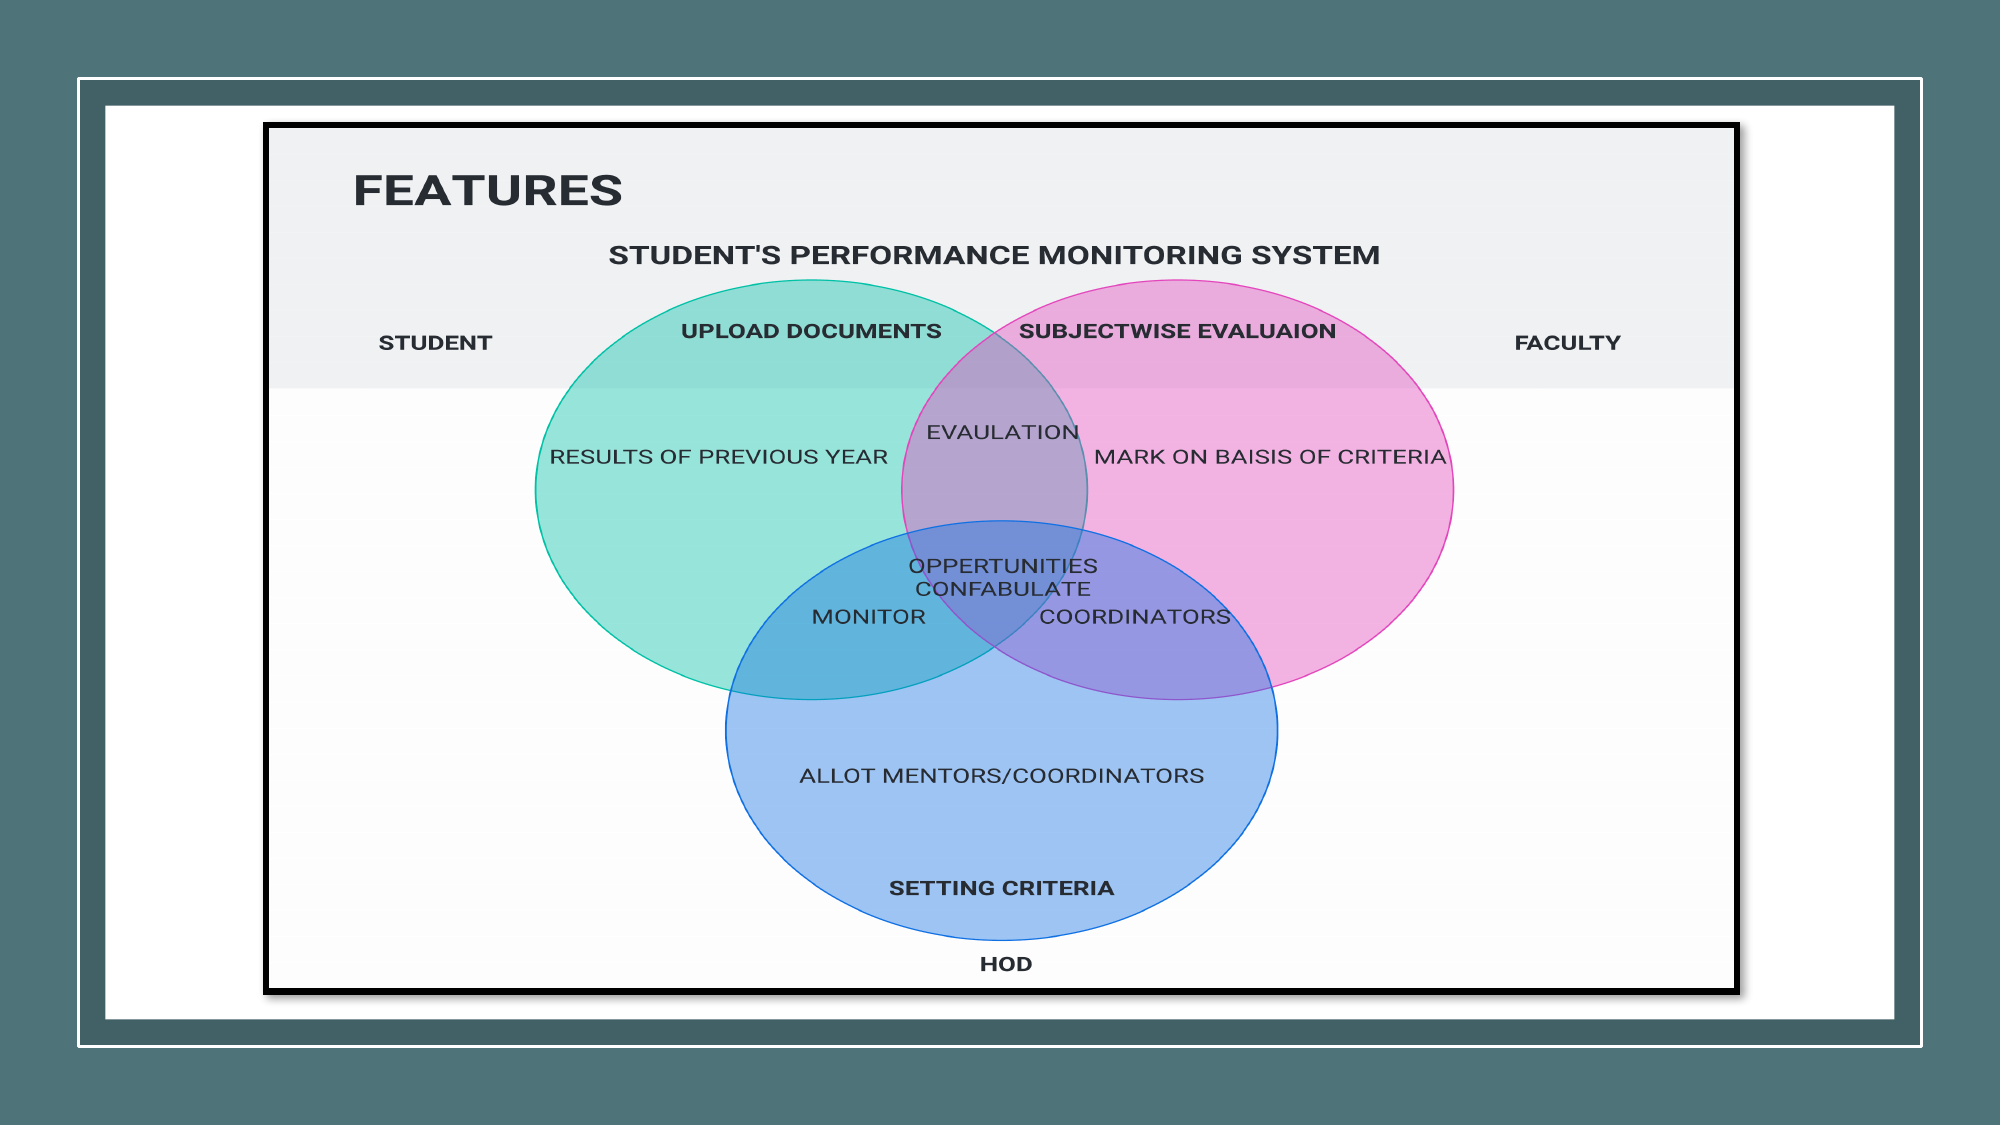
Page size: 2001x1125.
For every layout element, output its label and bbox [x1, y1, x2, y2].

picture [268, 127, 1735, 989]
text_box [77, 77, 1923, 1048]
text_box [0, 0, 2000, 1125]
text_box [104, 104, 1896, 1021]
